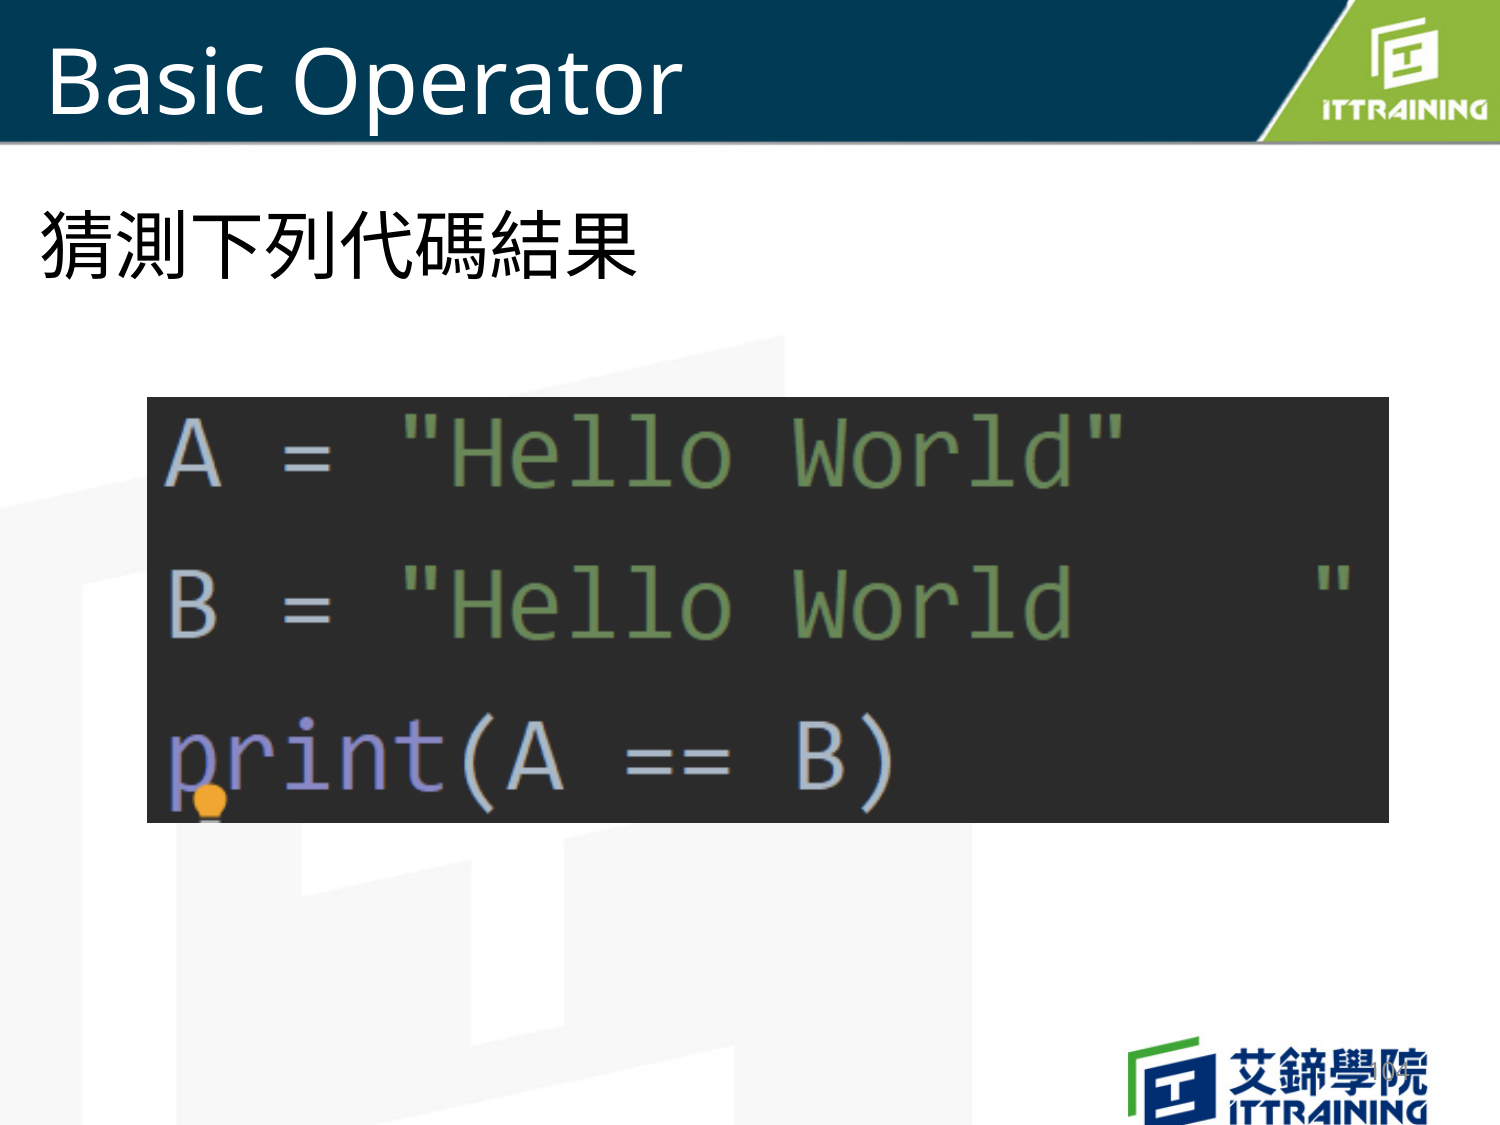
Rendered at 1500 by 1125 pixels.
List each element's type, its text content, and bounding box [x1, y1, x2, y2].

list 猜測下列代碼結果 [24, 191, 1375, 934]
slide_number 104 [1074, 1042, 1425, 1103]
title Basic Operator [29, 0, 1380, 172]
picture [0, 0, 1500, 1125]
